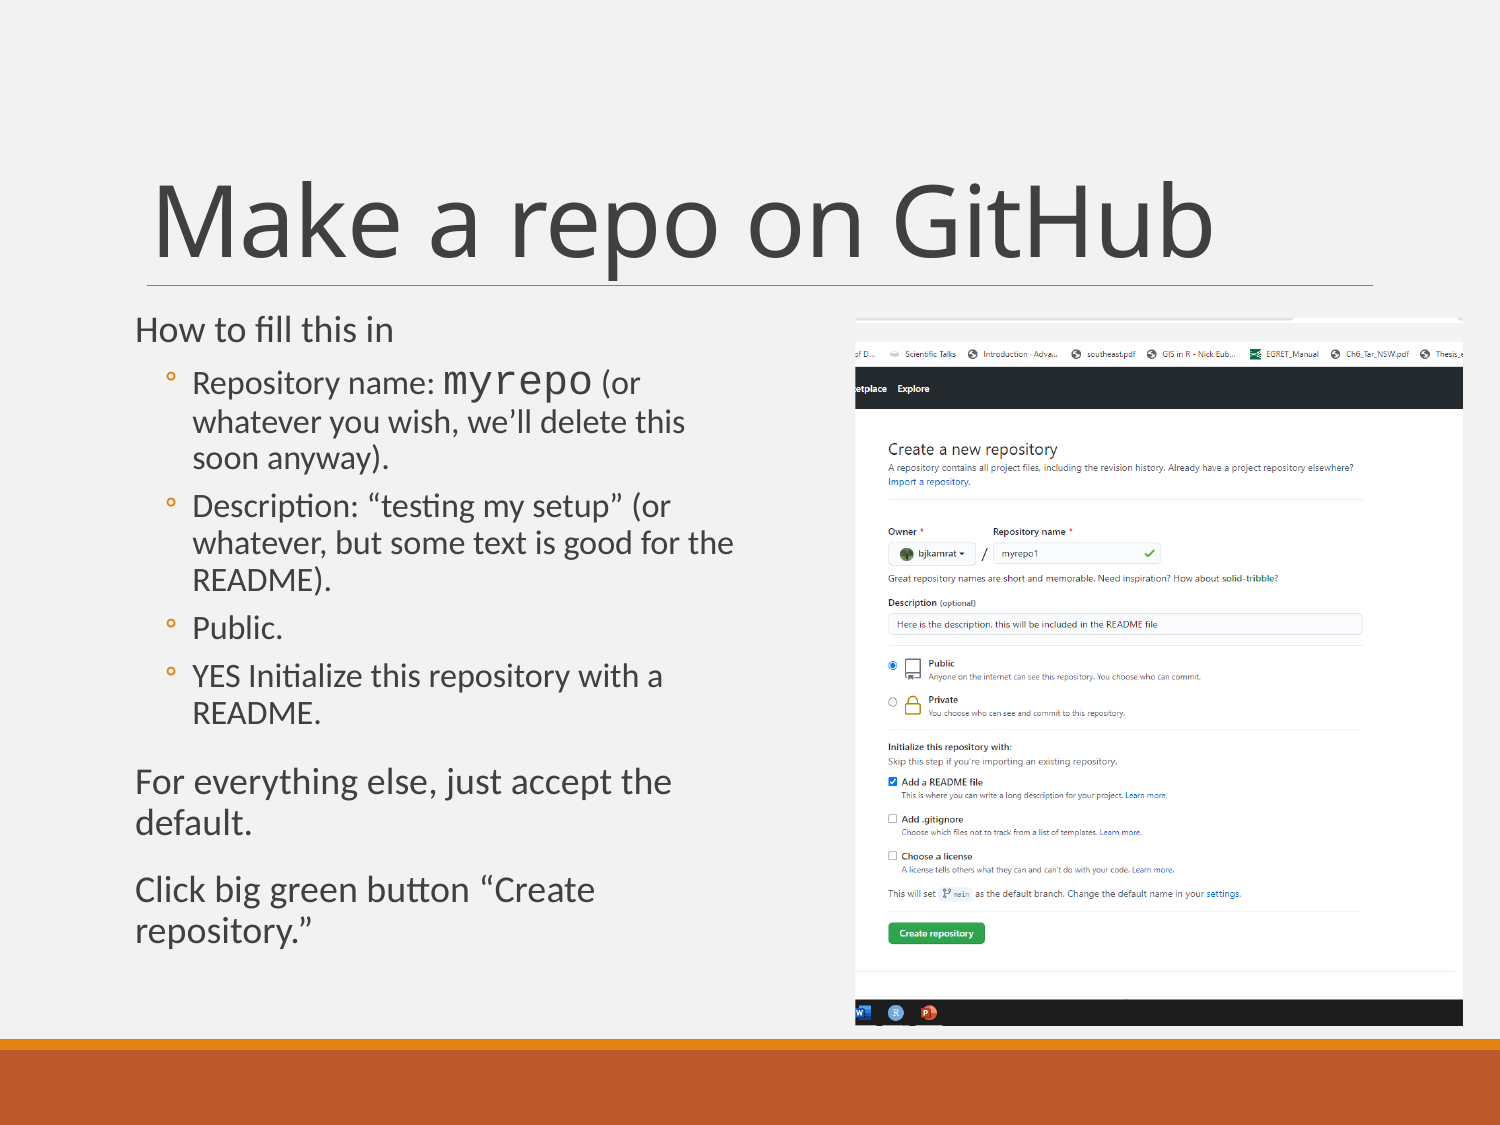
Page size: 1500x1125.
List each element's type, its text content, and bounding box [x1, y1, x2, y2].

title Make a repo on GitHub [135, 47, 1373, 285]
picture [854, 318, 1464, 1027]
list How to fill this in Repository name: myrepo (or whatever you wish, we’ll delete this soon anyway). Description: “testing my setup” (or whatever, but some text is good for the README). Public. YES Initialize this repository with a README. For everything else, just accept the default. Click big green button “Create repository.” [135, 302, 743, 963]
